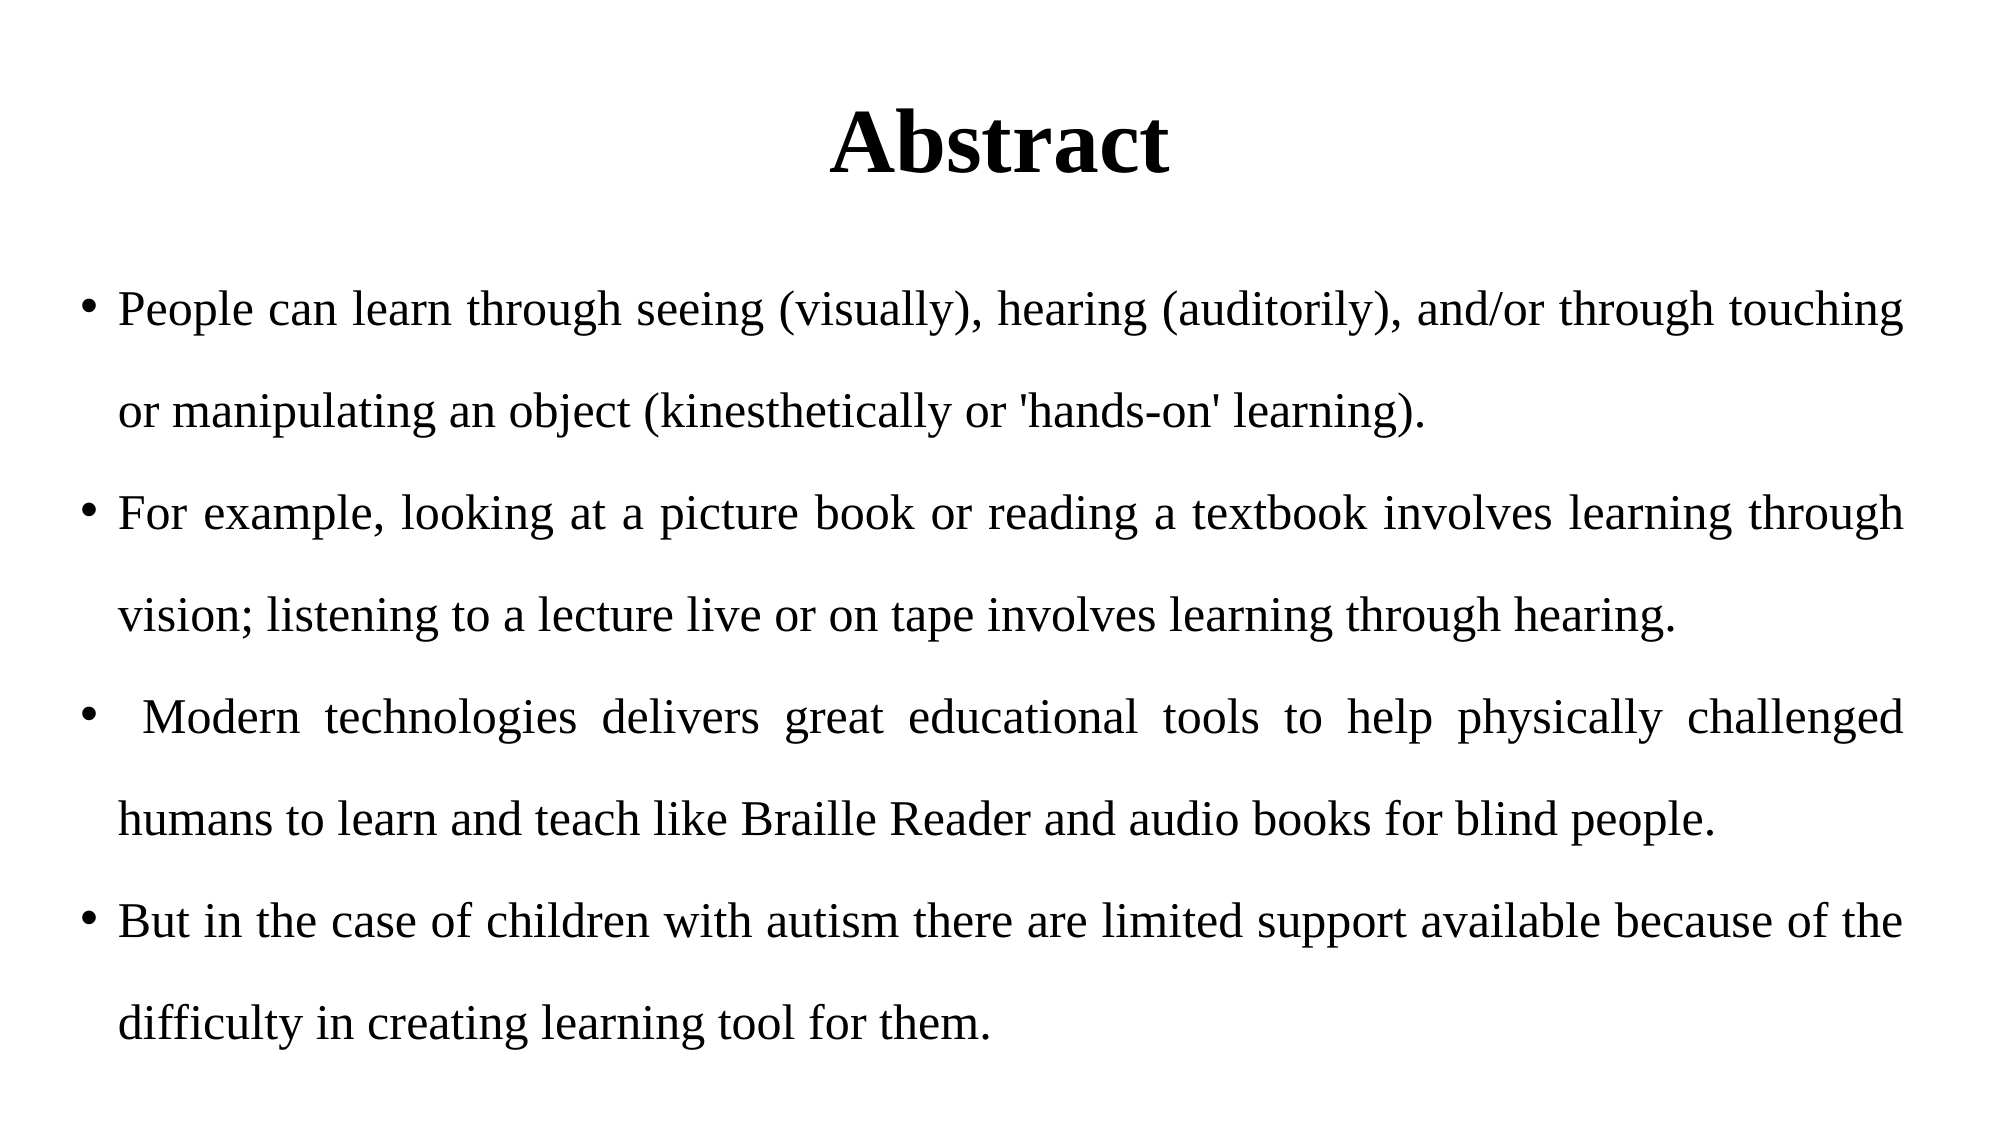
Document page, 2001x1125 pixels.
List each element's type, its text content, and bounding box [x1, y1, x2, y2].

list People can learn through seeing (visually), hearing (auditorily), and/or through touching or manipulating an object (kinesthetically or 'hands-on' learning). For example, looking at a picture book or reading a textbook involves learning through vision; listening to a lecture live or on tape involves learning through hearing. Modern technologies delivers great educational tools to help physically challenged humans to learn and teach like Braille Reader and audio books for blind people. But in the case of children with autism there are limited support available because of the difficulty in creating learning tool for them. [65, 225, 1921, 1082]
title Abstract [137, 59, 1863, 225]
